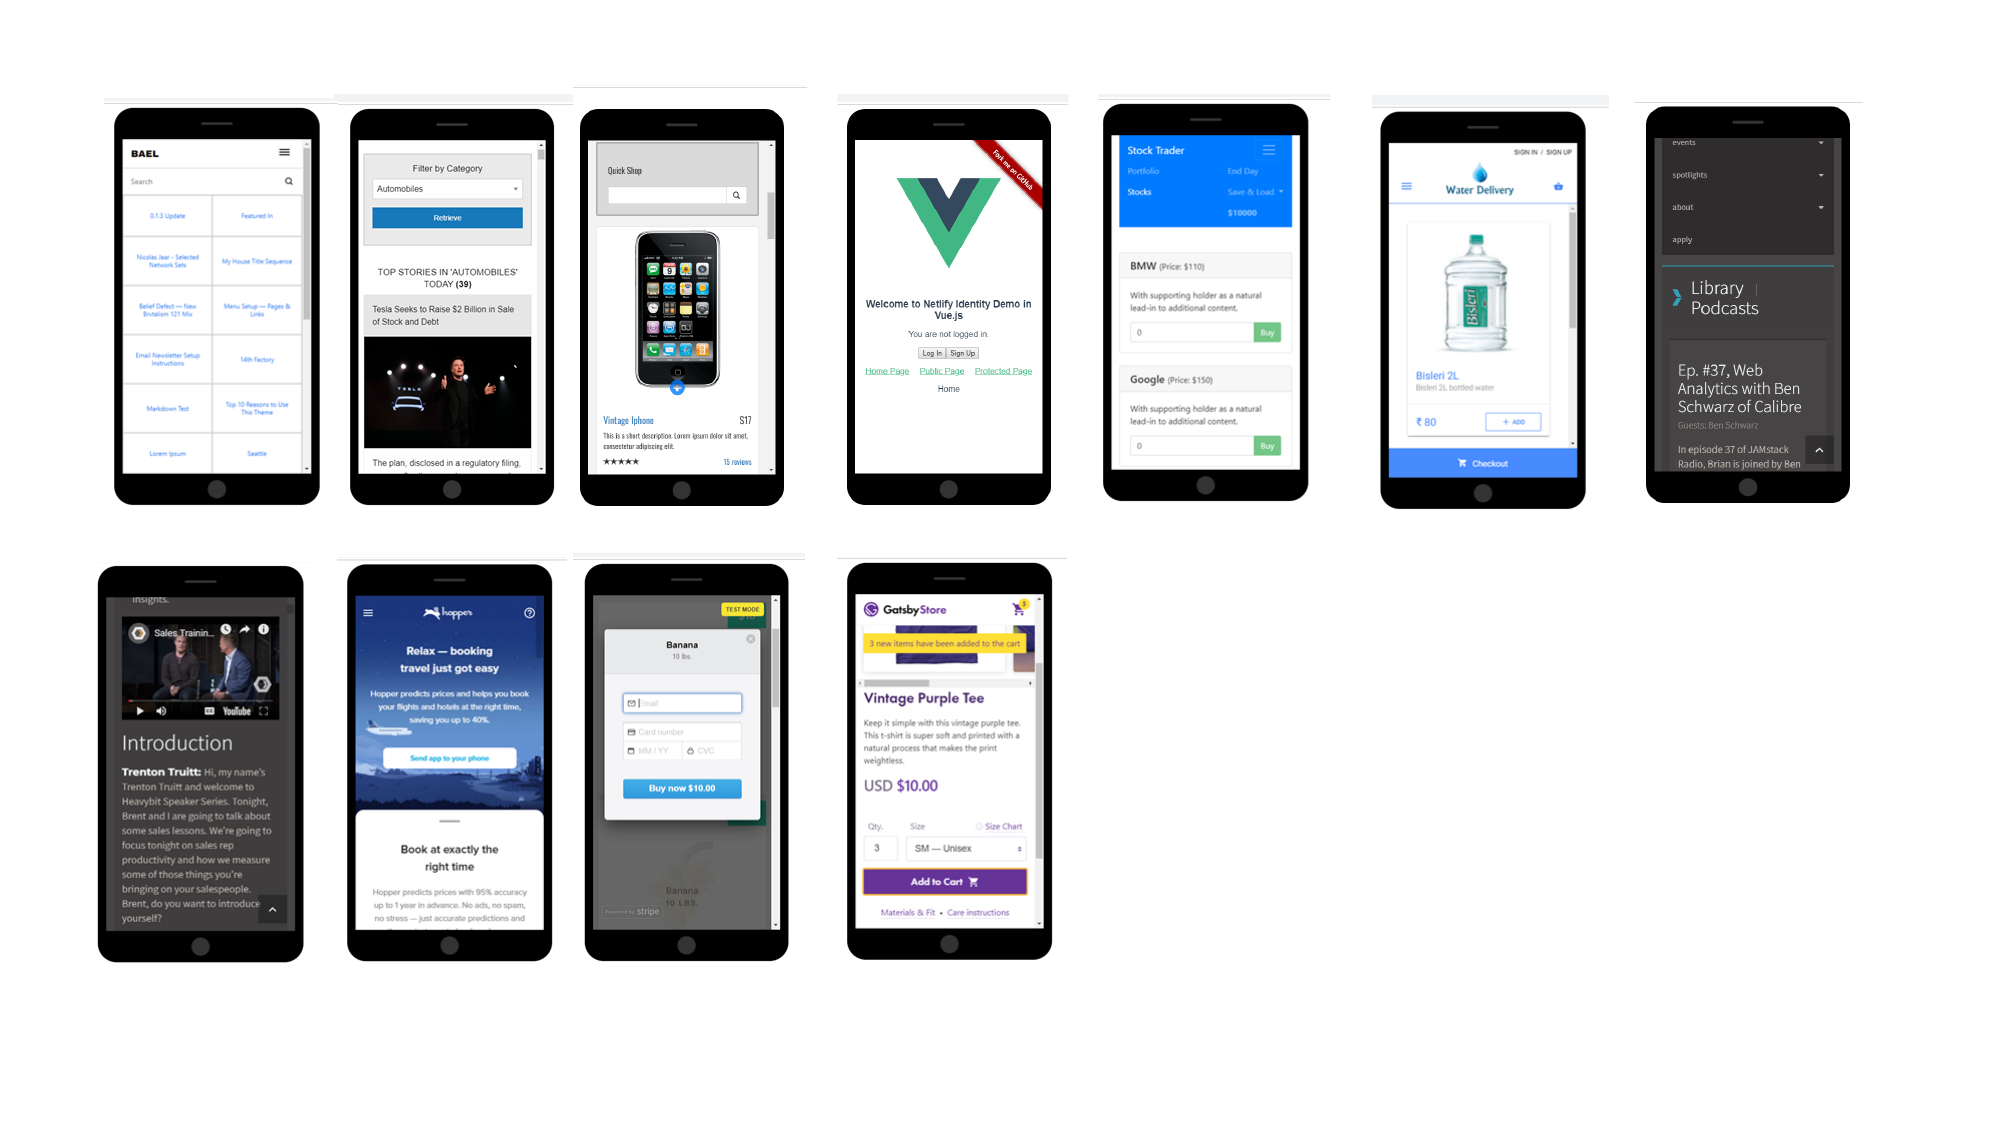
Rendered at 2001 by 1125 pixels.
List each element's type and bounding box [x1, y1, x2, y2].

picture [104, 85, 808, 524]
picture [337, 557, 567, 977]
picture [837, 94, 1069, 529]
picture [572, 553, 806, 975]
picture [1633, 102, 1863, 521]
picture [1372, 95, 1609, 528]
picture [1098, 94, 1330, 515]
picture [91, 562, 315, 972]
picture [837, 557, 1067, 971]
